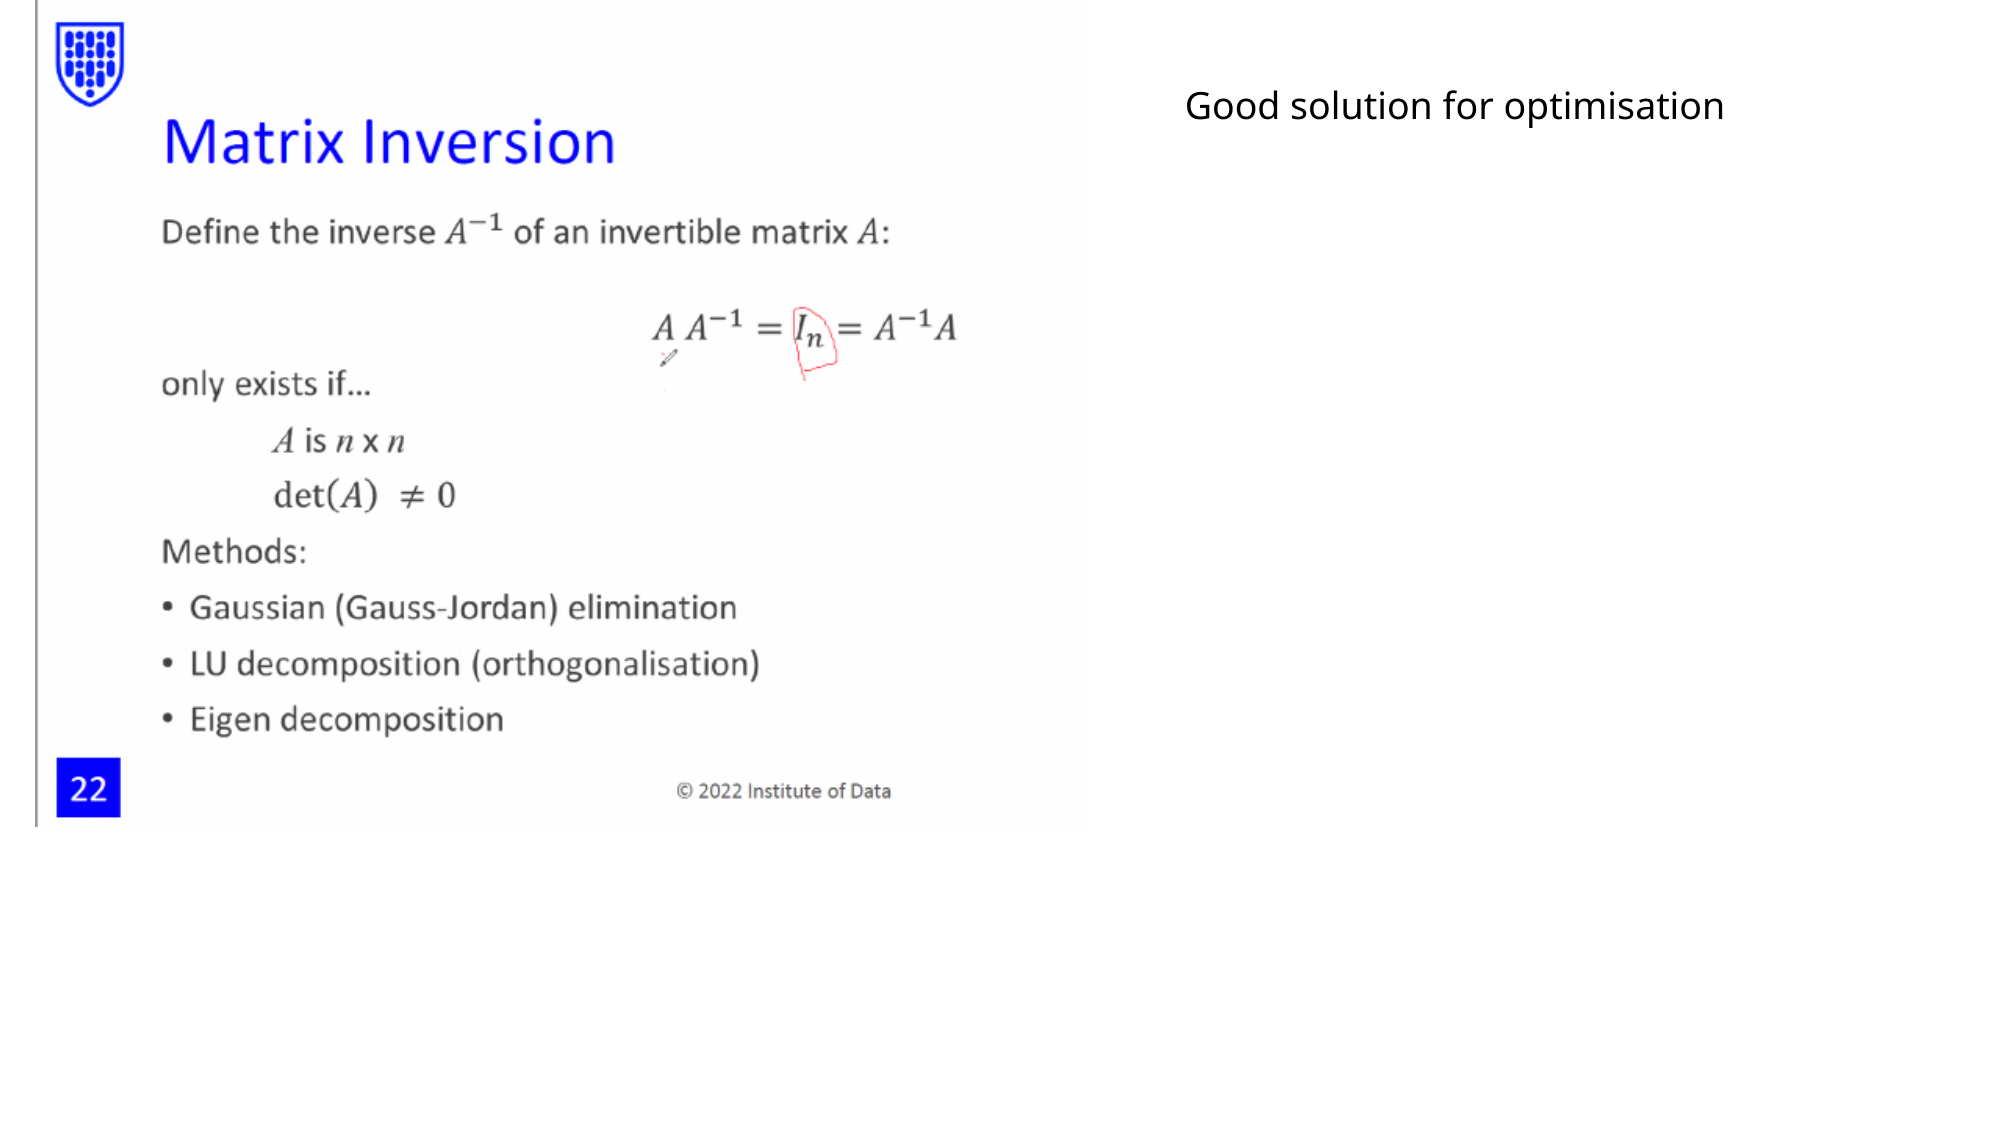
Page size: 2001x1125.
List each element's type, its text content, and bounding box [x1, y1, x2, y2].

text_box Good solution for optimisation [1169, 74, 2000, 135]
picture [35, 0, 1089, 827]
